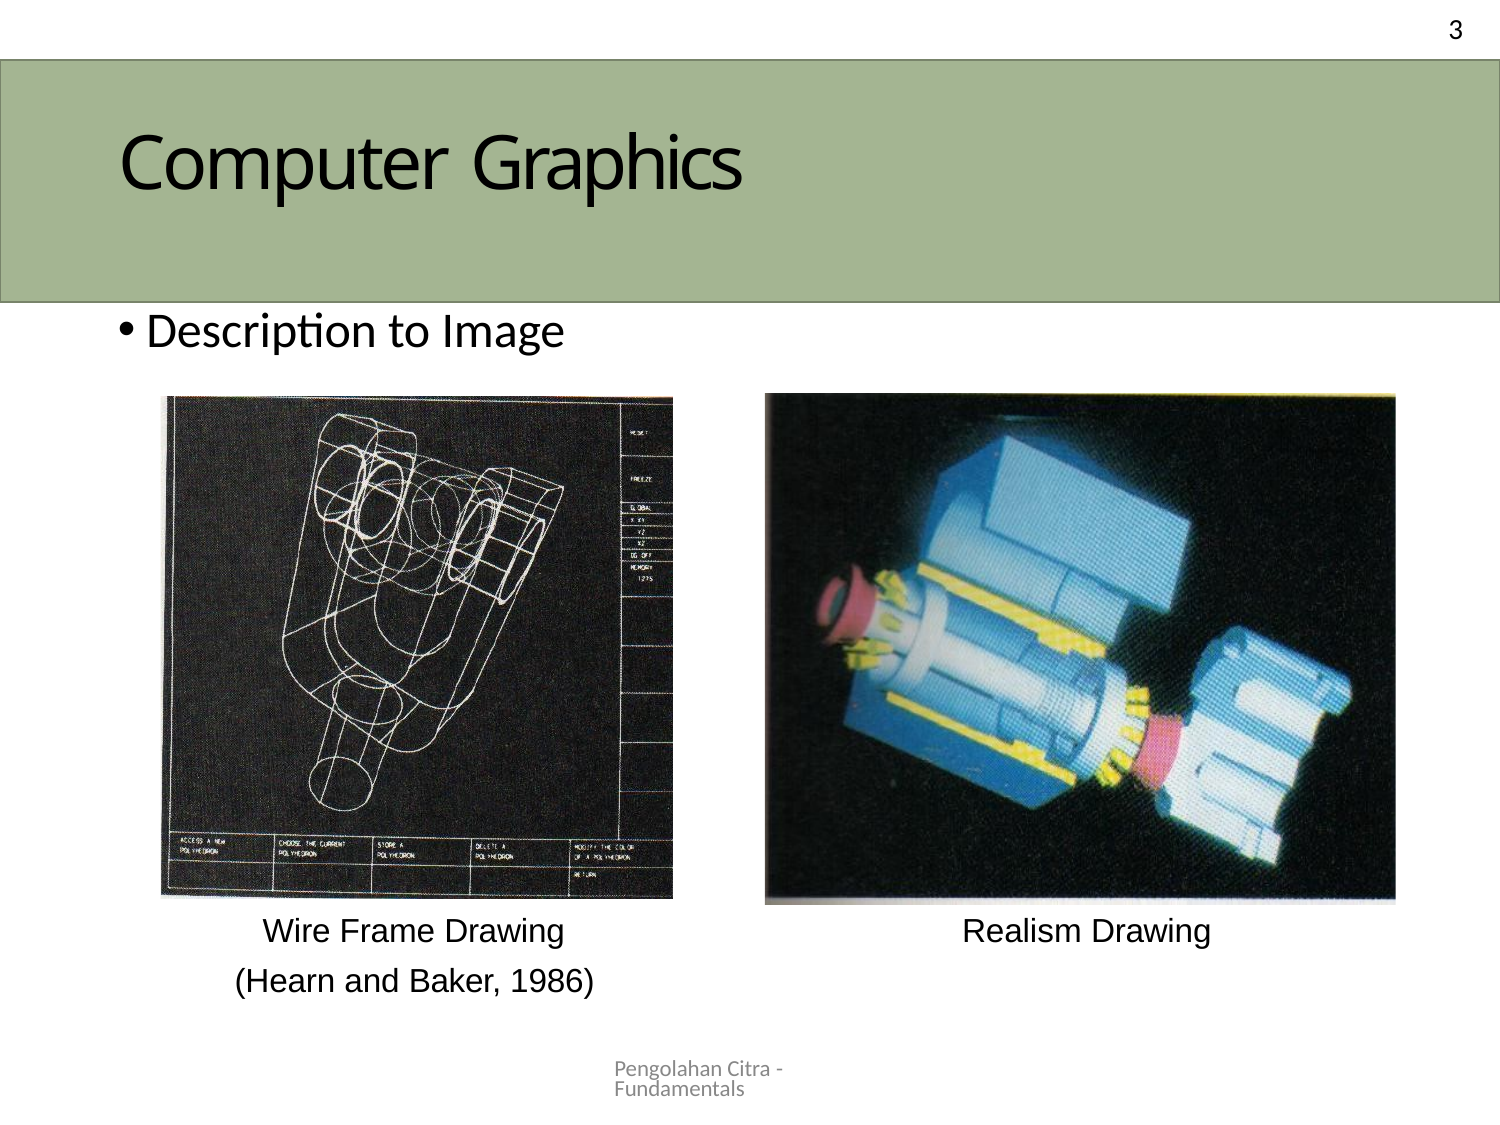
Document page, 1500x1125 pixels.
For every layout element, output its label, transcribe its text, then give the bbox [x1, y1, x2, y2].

text_box Wire Frame Drawing (Hearn and Baker, 1986) [232, 897, 602, 1000]
slide_number Pengolahan Citra - Fundamentals [612, 1061, 889, 1125]
text_box [764, 393, 1396, 905]
text_box Description to Image [115, 295, 570, 358]
text_box [160, 396, 673, 899]
title Computer Graphics [0, 60, 1500, 303]
text_box Realism Drawing [959, 907, 1216, 950]
text_box 3 [1446, 8, 1466, 46]
